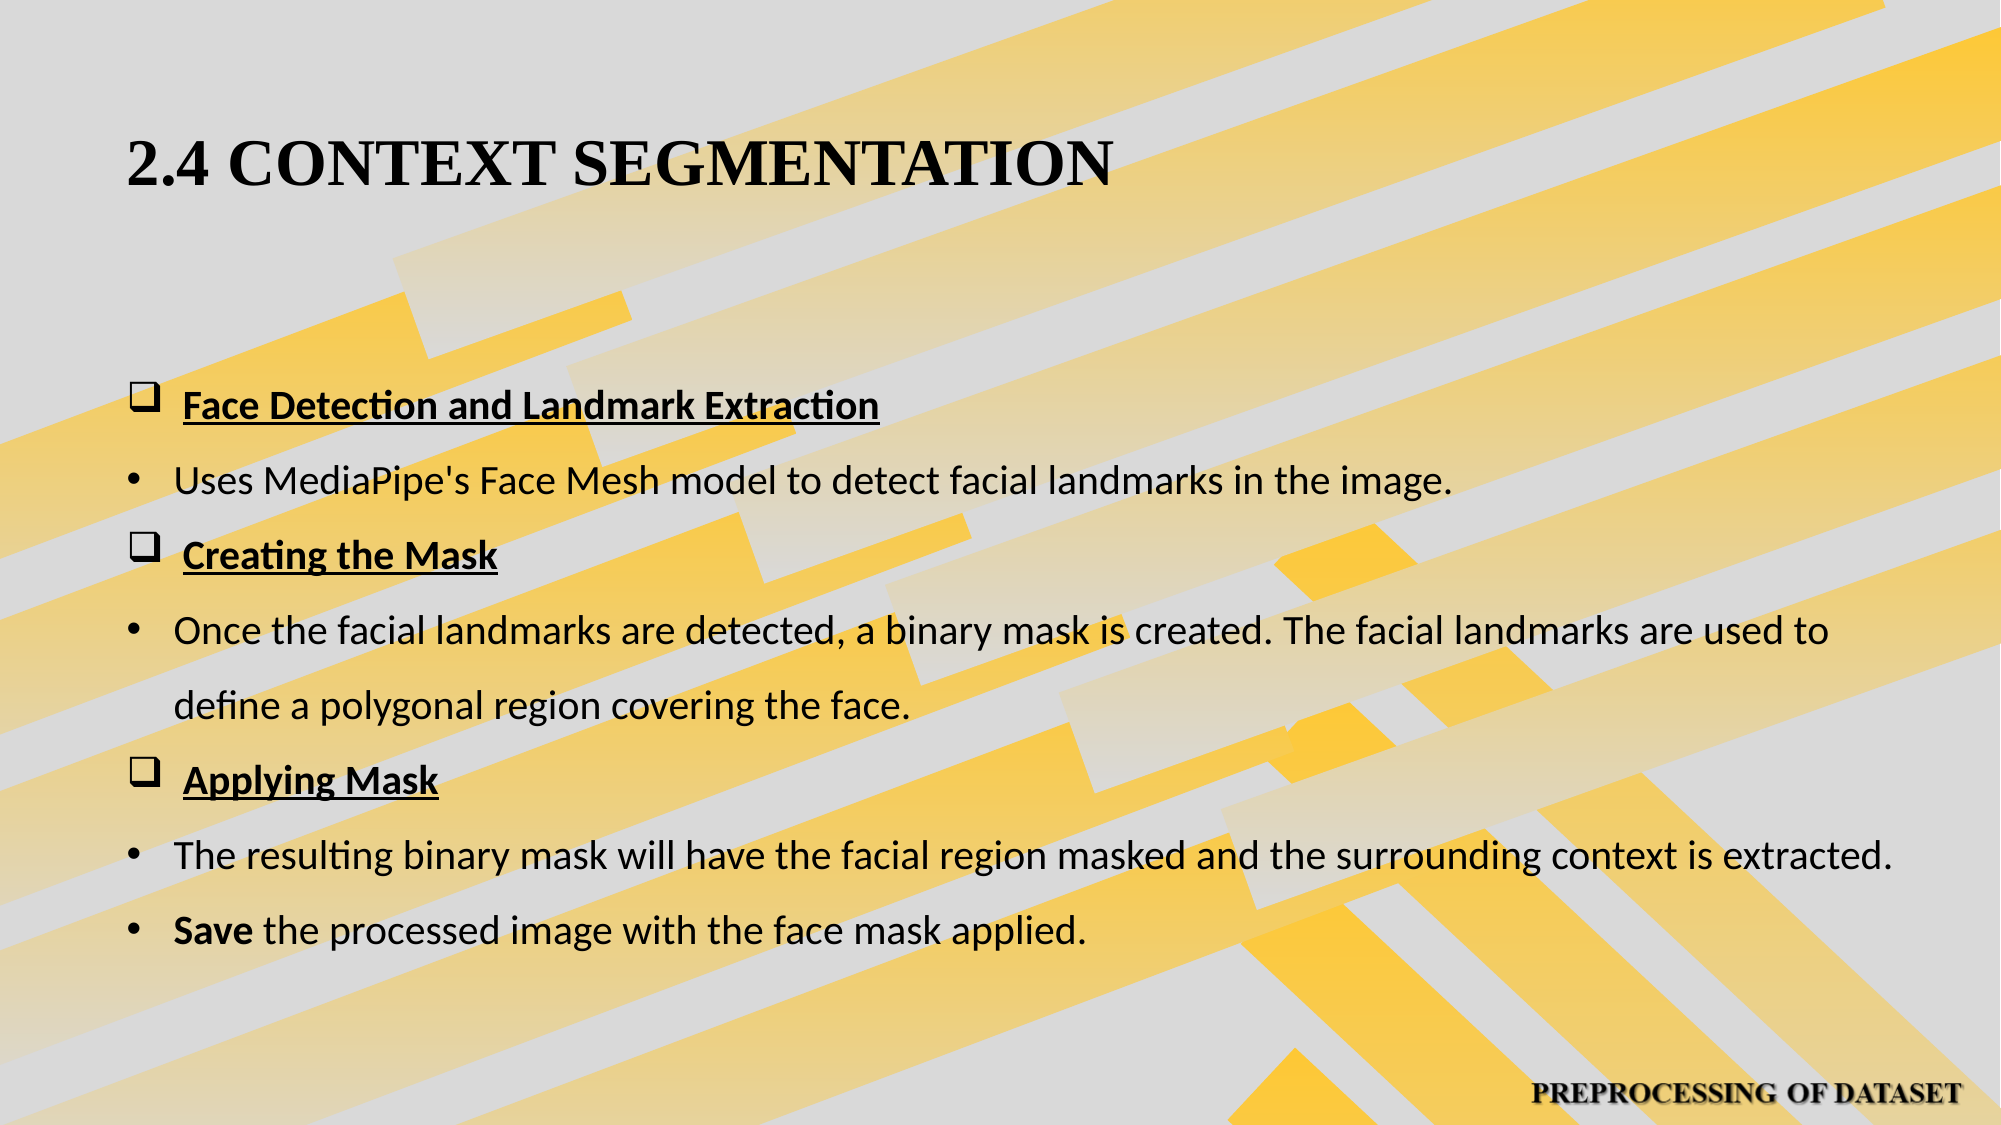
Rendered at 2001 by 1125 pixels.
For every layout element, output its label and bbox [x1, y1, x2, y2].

text_box [0, 0, 2000, 1125]
picture [1512, 1064, 1984, 1125]
